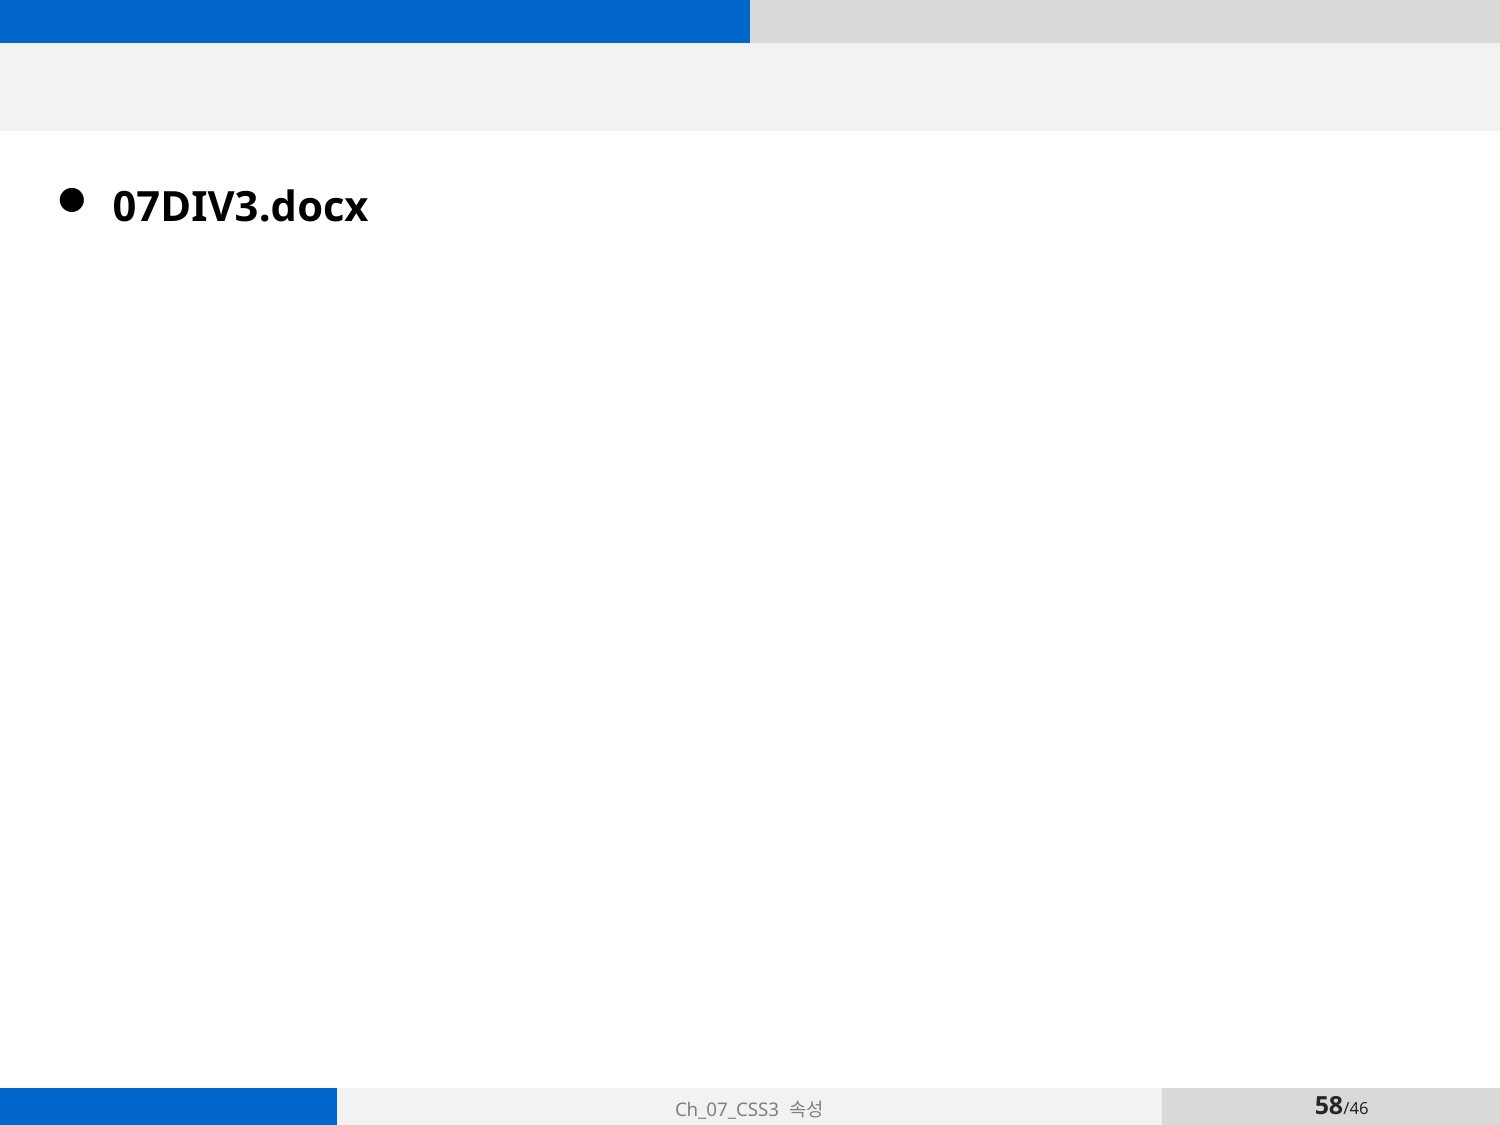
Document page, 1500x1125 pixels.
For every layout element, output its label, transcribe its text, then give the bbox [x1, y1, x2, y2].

list 07DIV3.docx [41, 172, 1426, 1048]
